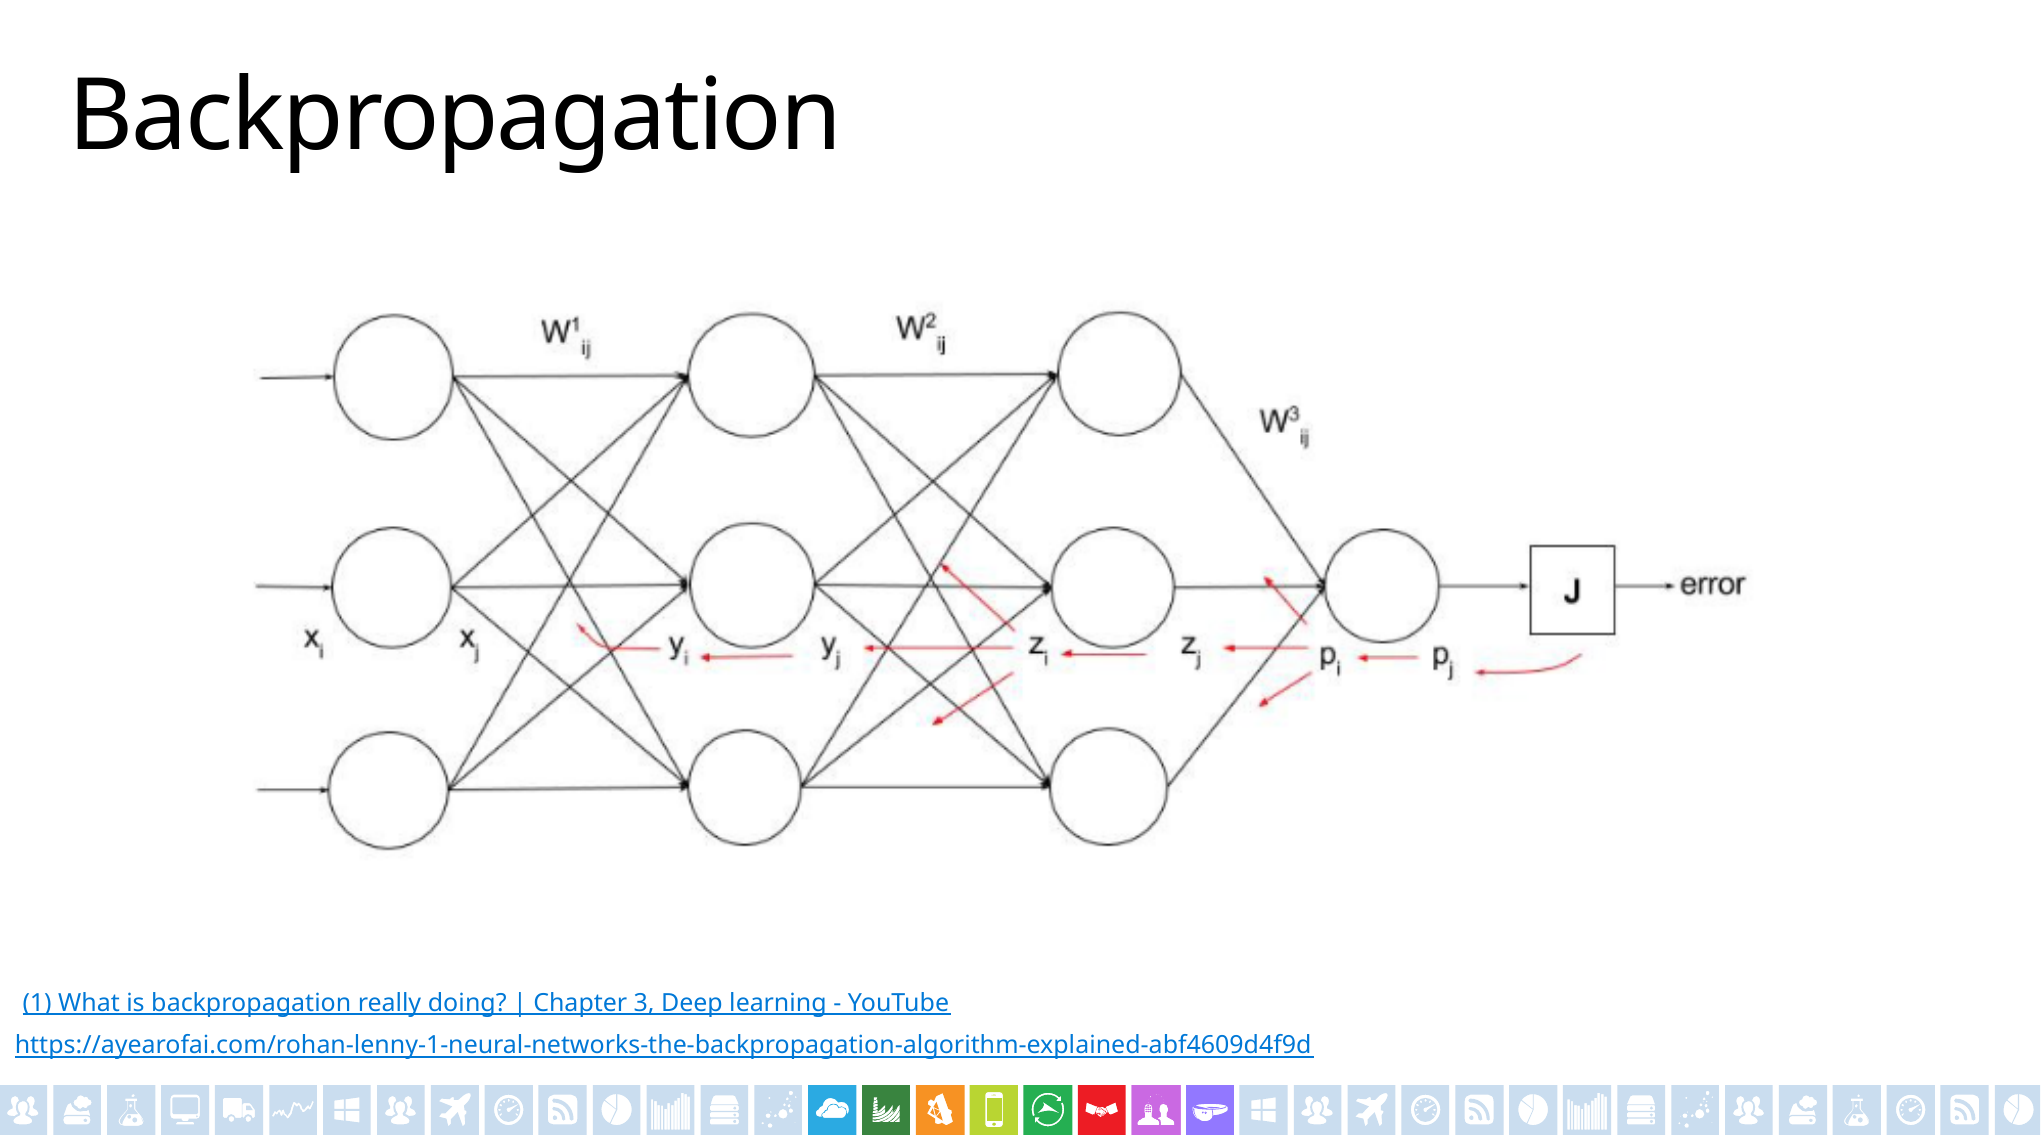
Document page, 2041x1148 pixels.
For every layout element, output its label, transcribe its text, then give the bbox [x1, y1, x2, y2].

title Backpropagation [45, 48, 1996, 199]
text_box (1) What is backpropagation really doing? | Chapter 3, Deep learning - YouTube [7, 978, 1153, 1028]
picture [209, 259, 1796, 875]
text_box https://ayearofai.com/rohan-lenny-1-neural-networks-the-backpropagation-algorithm-explained-abf4609d4f9d [0, 1021, 2005, 1116]
